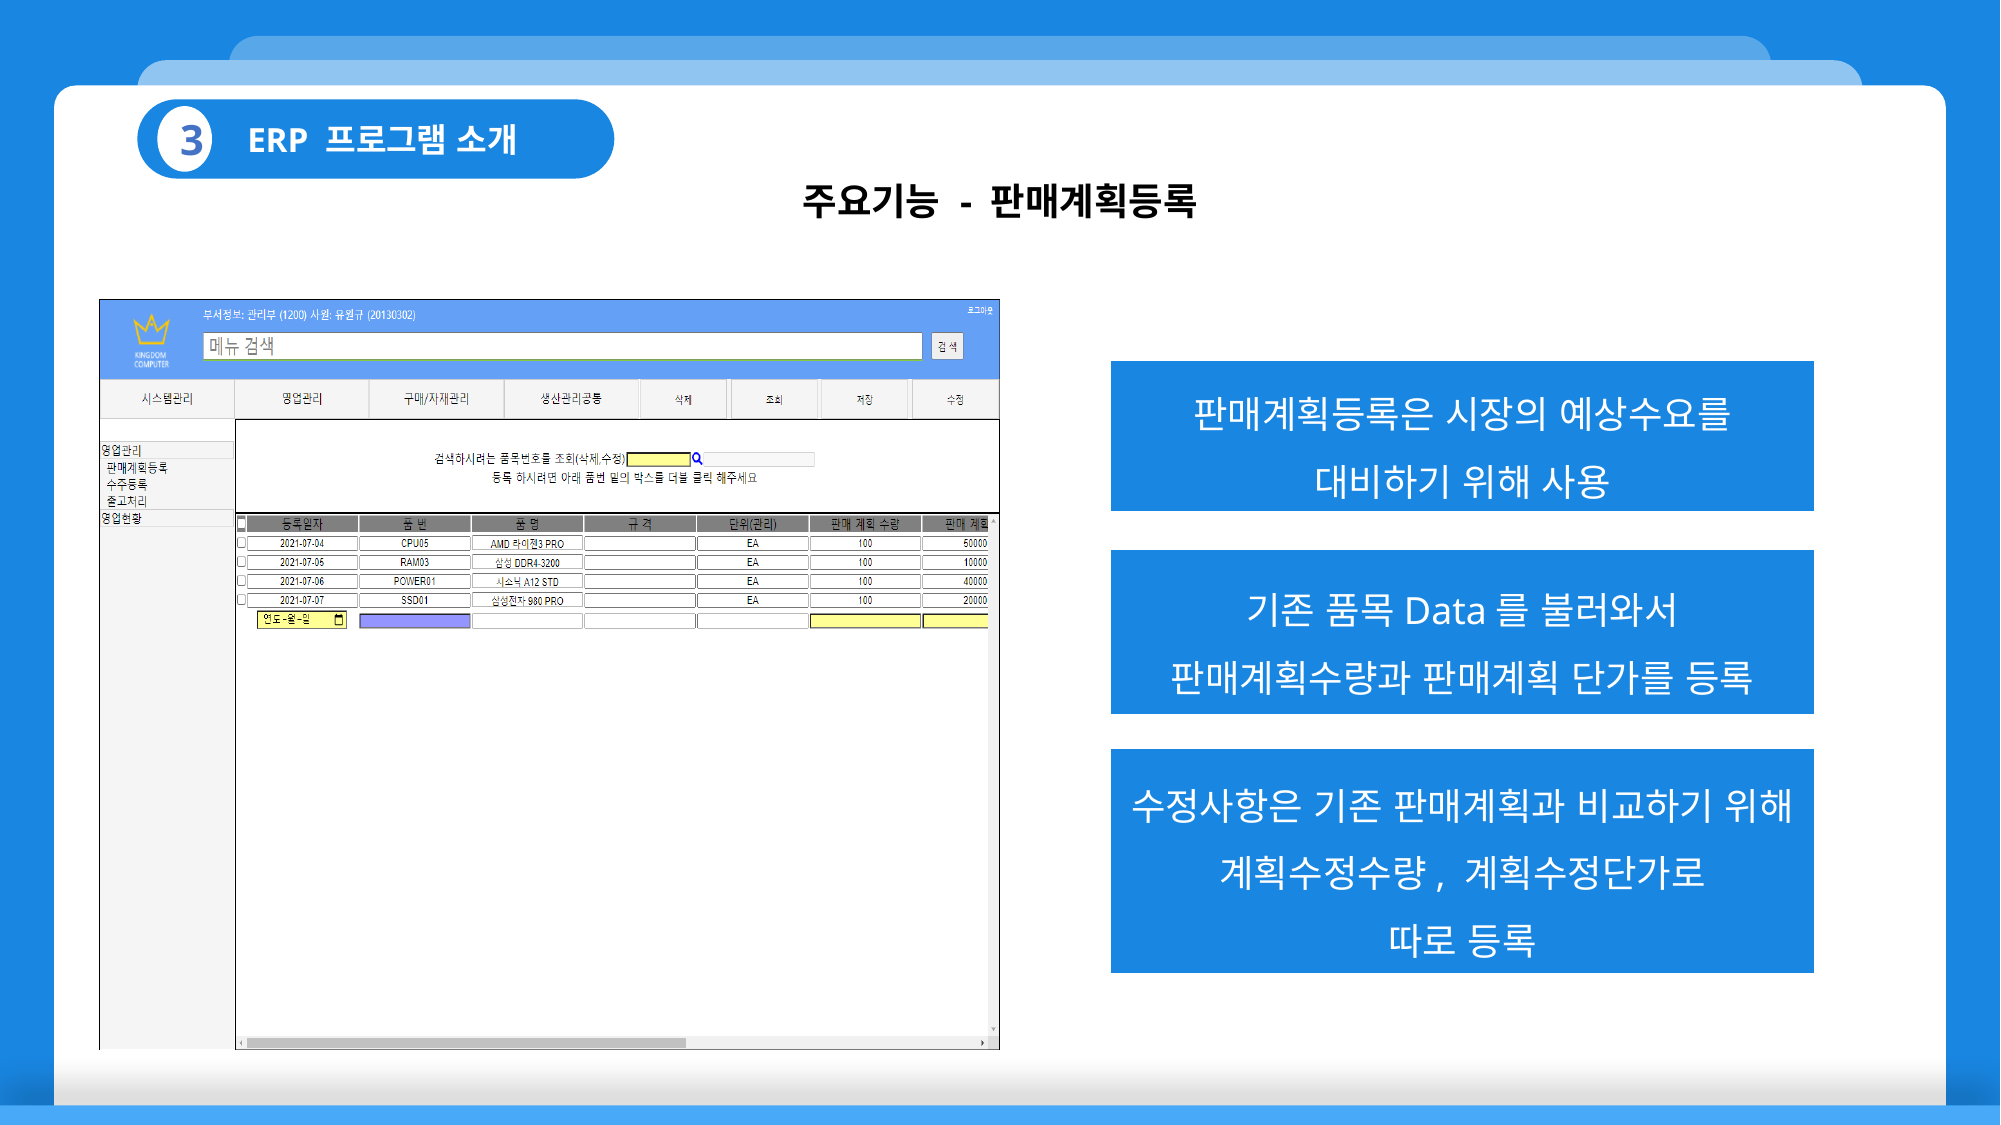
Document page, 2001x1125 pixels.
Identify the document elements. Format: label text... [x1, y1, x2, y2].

text_box [136, 59, 1864, 84]
text_box 수정사항은 기존 판매계획과 비교하기 위해 계획수정수량, 계획수정단가로 따로 등록 [1111, 749, 1814, 973]
text_box [0, 1104, 2000, 1125]
text_box [53, 84, 1947, 1068]
text_box 기존 품목Data를 불러와서 판매계획수량과 판매계획 단가를 등록 [1111, 550, 1814, 714]
text_box ERP 프로그램 소개 [136, 98, 616, 180]
text_box 주요기능 - 판매계획등록 [738, 170, 1262, 231]
picture [99, 299, 1000, 1050]
text_box [228, 34, 1772, 59]
text_box 판매계획등록은 시장의 예상수요를 대비하기 위해 사용 [1111, 361, 1814, 511]
text_box 3 [156, 105, 214, 173]
